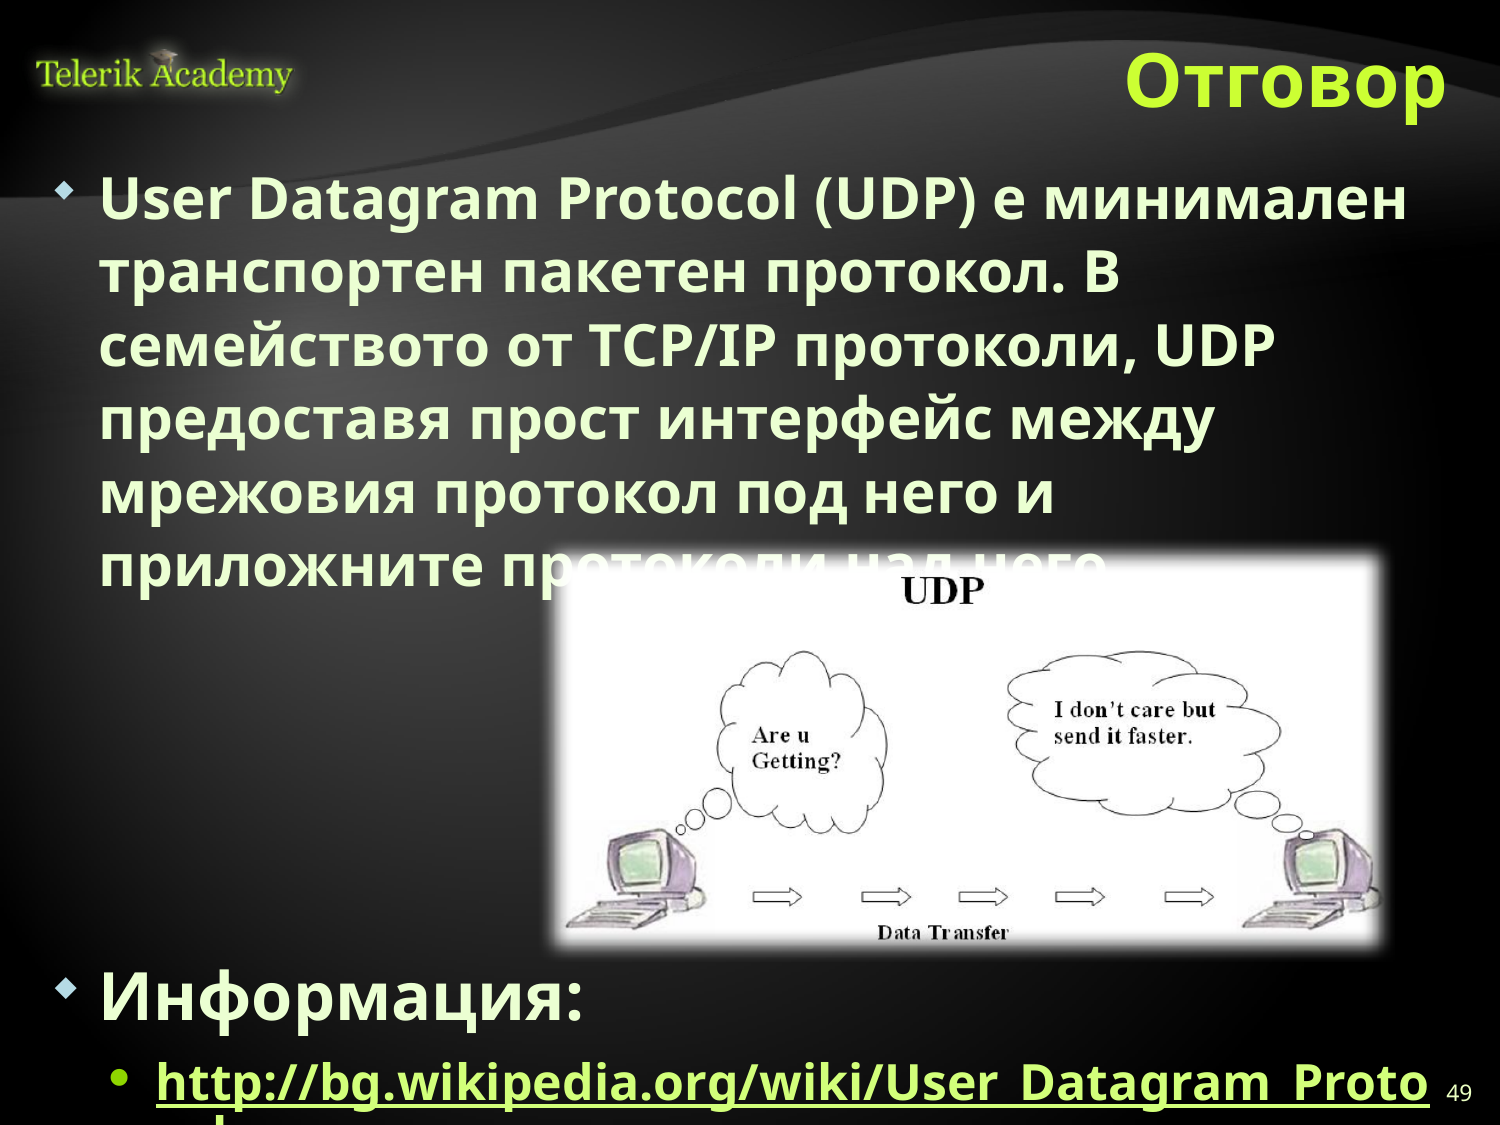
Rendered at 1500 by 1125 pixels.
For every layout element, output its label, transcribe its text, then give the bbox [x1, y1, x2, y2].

title Отговор [300, 12, 1463, 149]
list User Datagram Protocol (UDP) е минимален транспортен пакетен протокол. В семейството от TCP/IP протоколи, UDP предоставя прост интерфейс между мрежовия протокол под него и приложните протоколи над него. Информация: http://bg.wikipedia.org/wiki/User_Datagram_Protocol [37, 149, 1463, 1100]
slide_number 49 [1412, 1074, 1488, 1113]
picture [0, 0, 1500, 1125]
